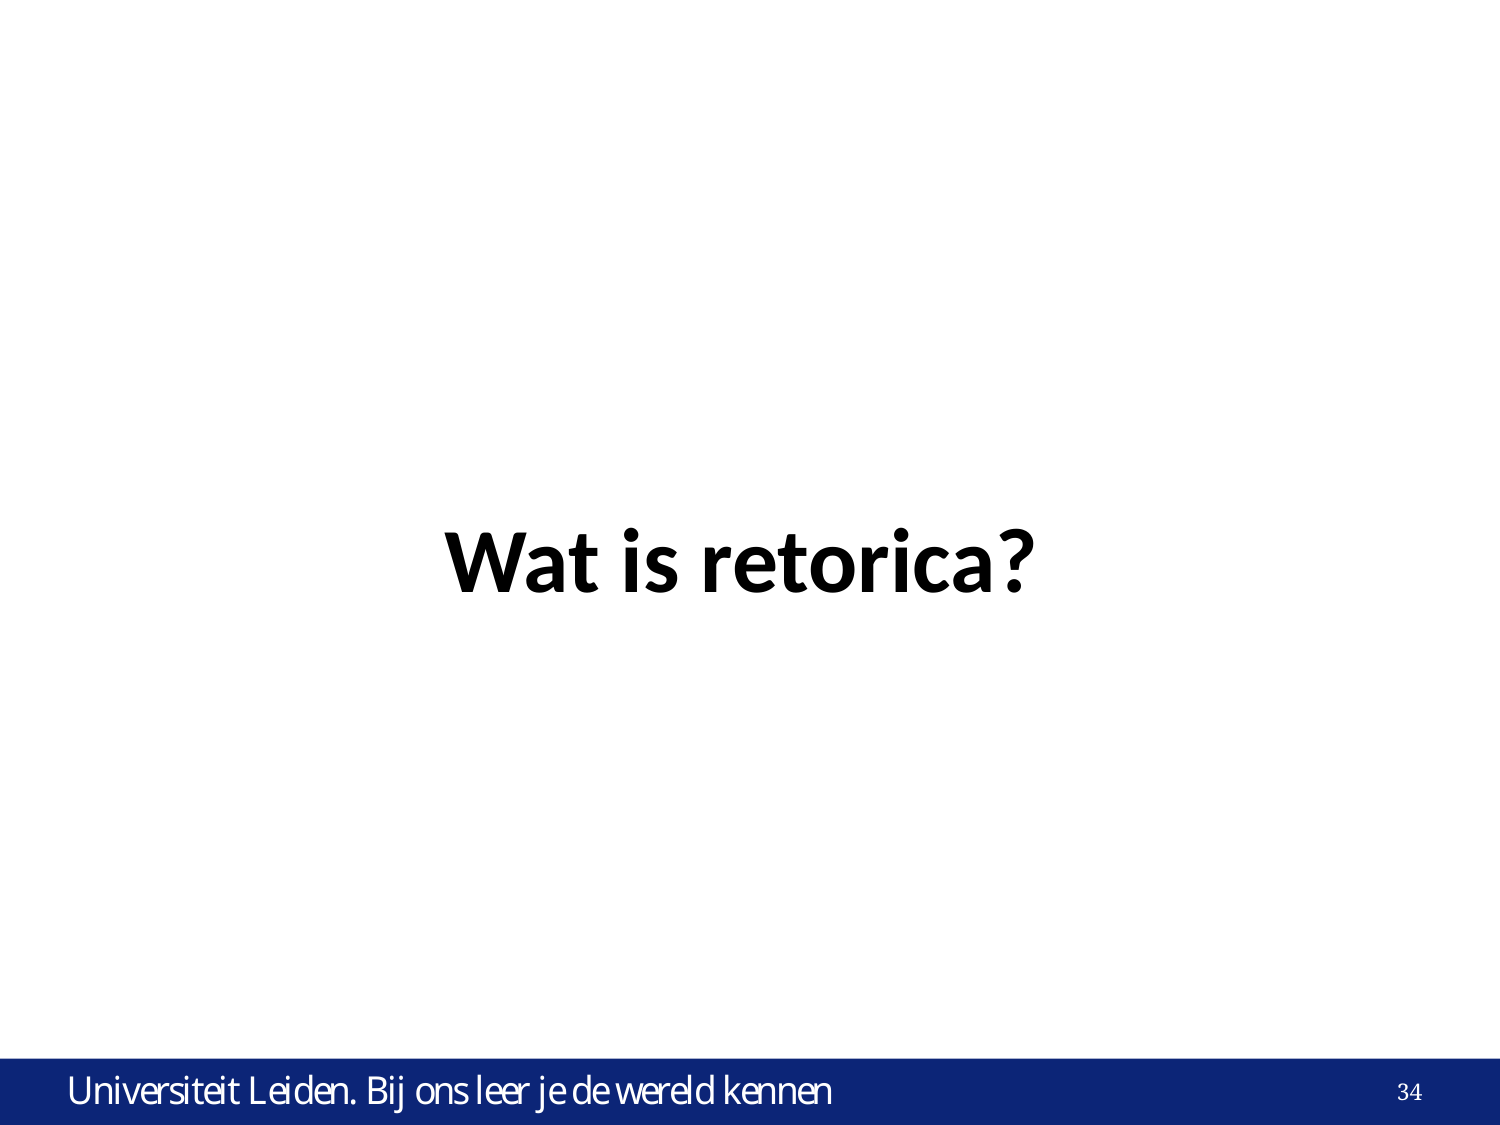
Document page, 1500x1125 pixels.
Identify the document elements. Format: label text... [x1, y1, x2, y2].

text_box Wat is retorica? [62, 302, 1420, 776]
